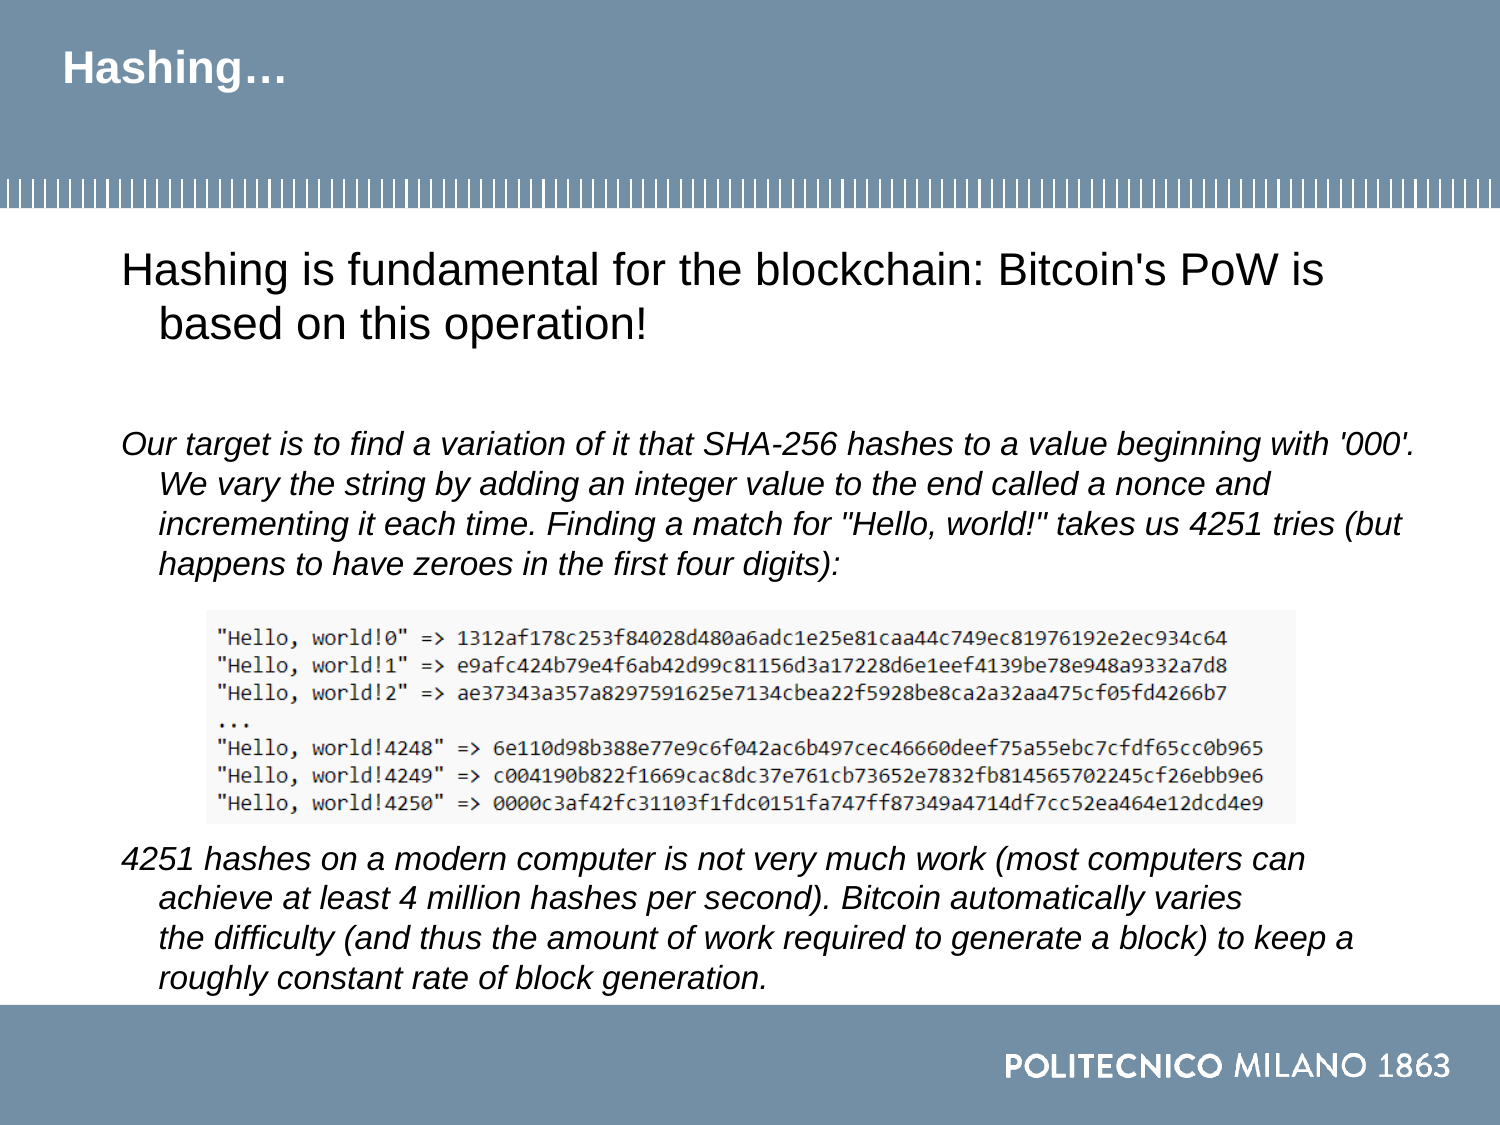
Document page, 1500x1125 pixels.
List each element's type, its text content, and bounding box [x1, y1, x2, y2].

picture [999, 1041, 1456, 1089]
picture [206, 609, 1296, 825]
title Hashing… [47, 22, 1455, 161]
list Hashing is fundamental for the blockchain: Bitcoin's PoW is based on this operation! Our target is to find a variation of it that SHA-256 hashes to a value beginning with '000'. We vary the string by adding an integer value to the end called a nonce and incrementing it each time. Finding a match for "Hello, world!" takes us 4251 tries (but happens to have zeroes in the first four digits): 4251 hashes on a modern computer is not very much work (most computers can achieve at least 4 million hashes per second). Bitcoin automatically varies the difficulty (and thus the amount of work required to generate a block) to keep a roughly constant rate of block generation. [68, 224, 1434, 967]
